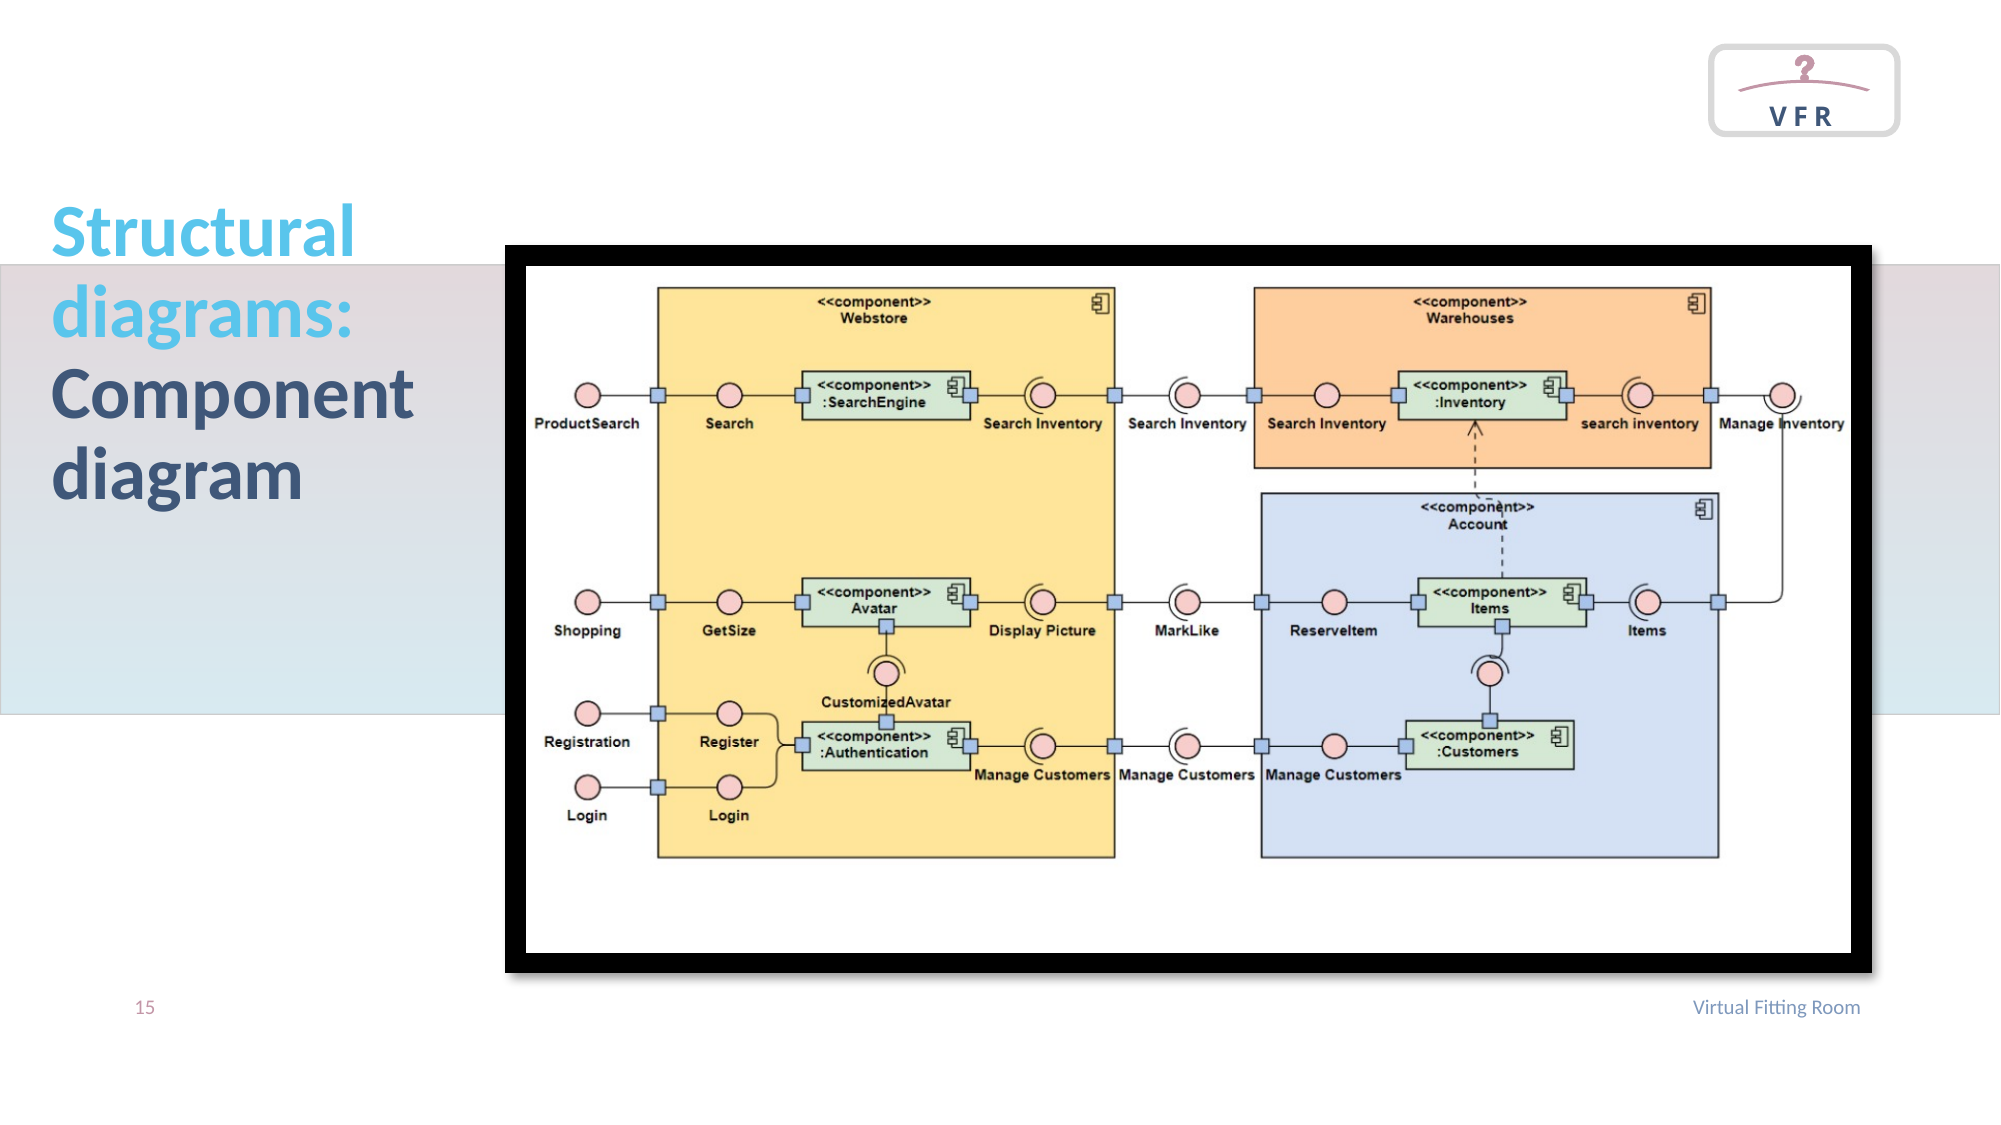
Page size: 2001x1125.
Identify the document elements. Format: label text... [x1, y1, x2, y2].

title Structural diagrams: Component diagram [45, 307, 504, 400]
picture [526, 266, 1851, 953]
slide_number 15 [105, 993, 170, 1033]
footer Virtual Fitting Room [1186, 993, 1862, 1033]
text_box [1601, 46, 1917, 183]
